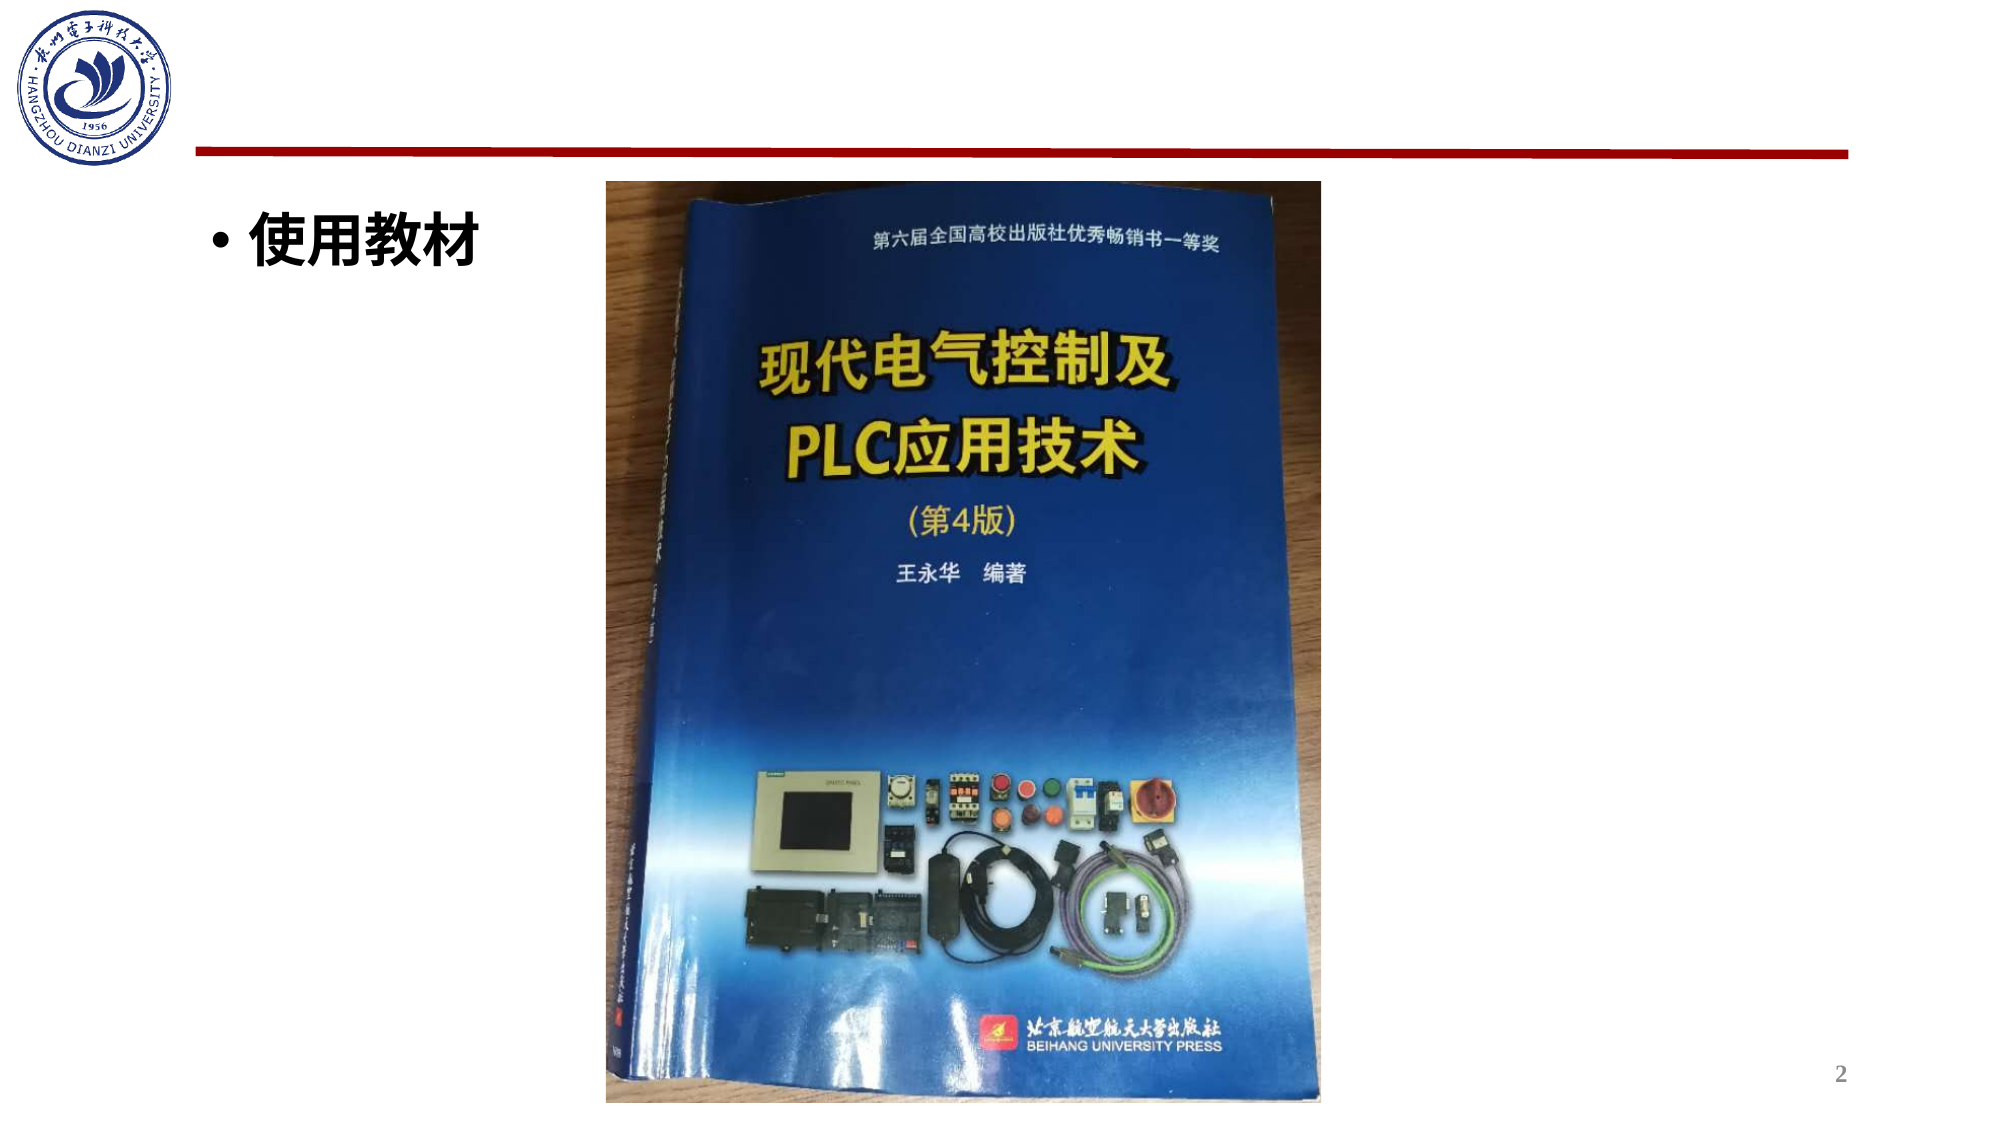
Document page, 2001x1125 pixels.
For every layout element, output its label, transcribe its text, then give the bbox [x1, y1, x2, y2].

picture [14, 2, 175, 174]
slide_number 2 [1412, 1042, 1863, 1103]
text_box 使用教材 [195, 203, 570, 386]
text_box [195, 151, 1849, 155]
picture [605, 181, 1322, 1103]
